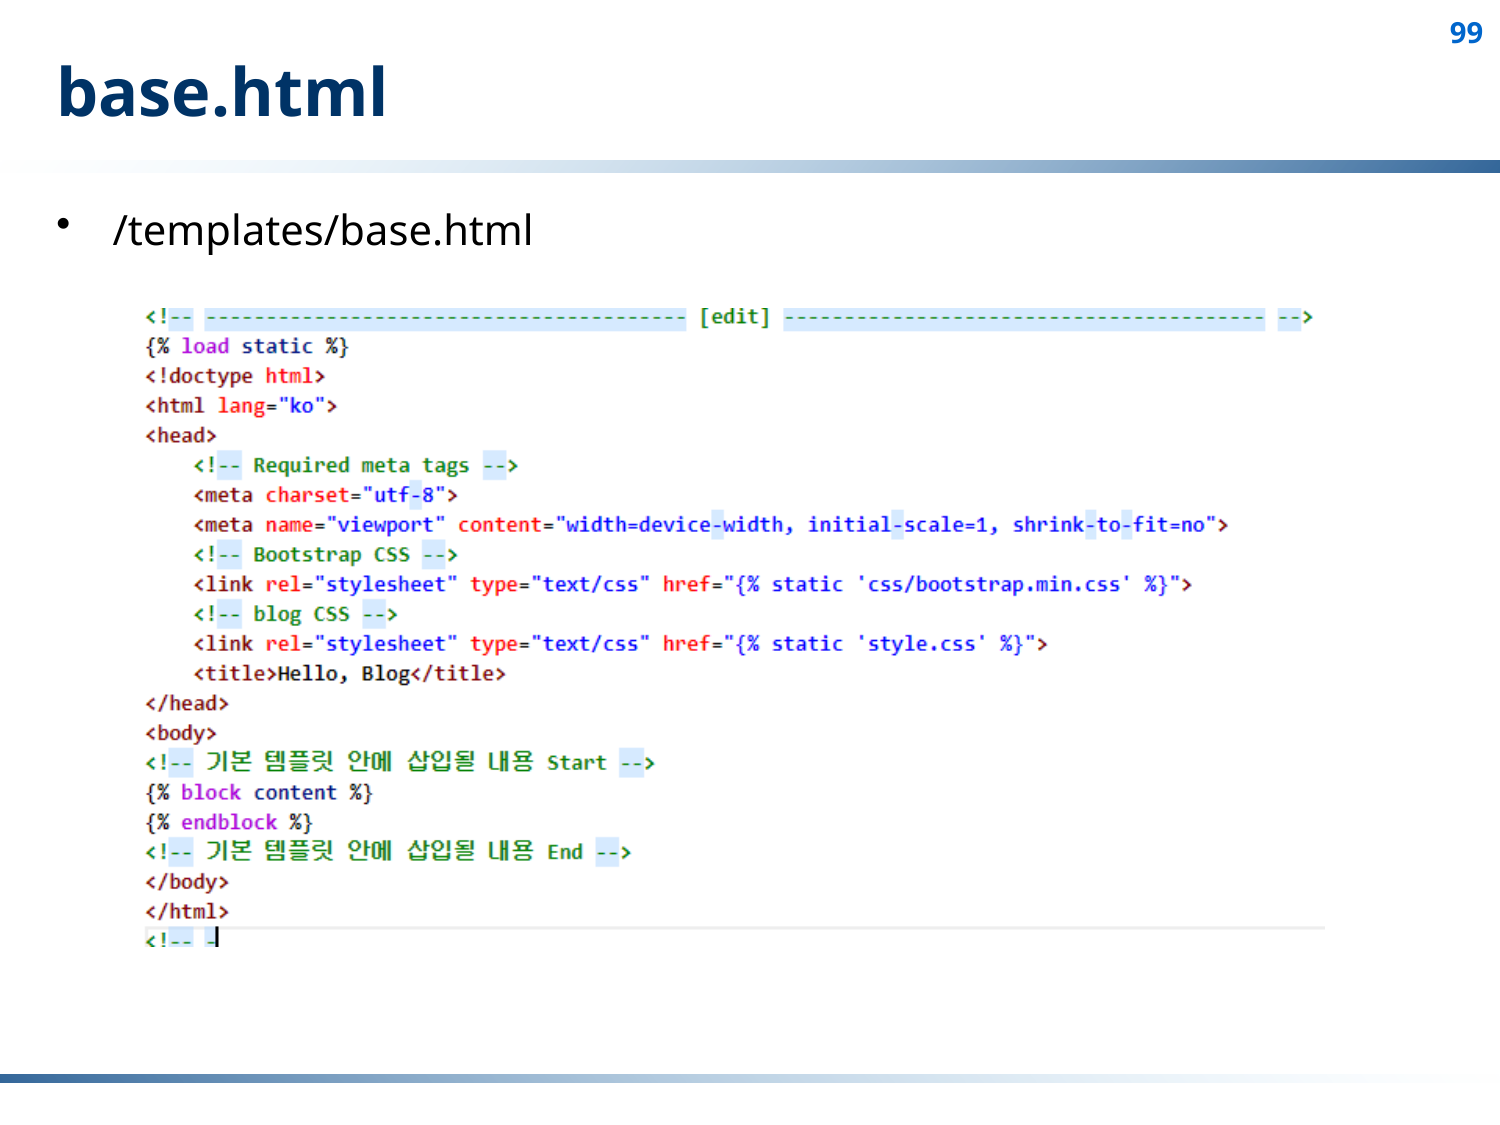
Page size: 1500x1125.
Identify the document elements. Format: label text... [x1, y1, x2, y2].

list /templates/base.html [41, 196, 1459, 1059]
title base.html [41, 19, 1424, 161]
picture [139, 308, 1325, 947]
